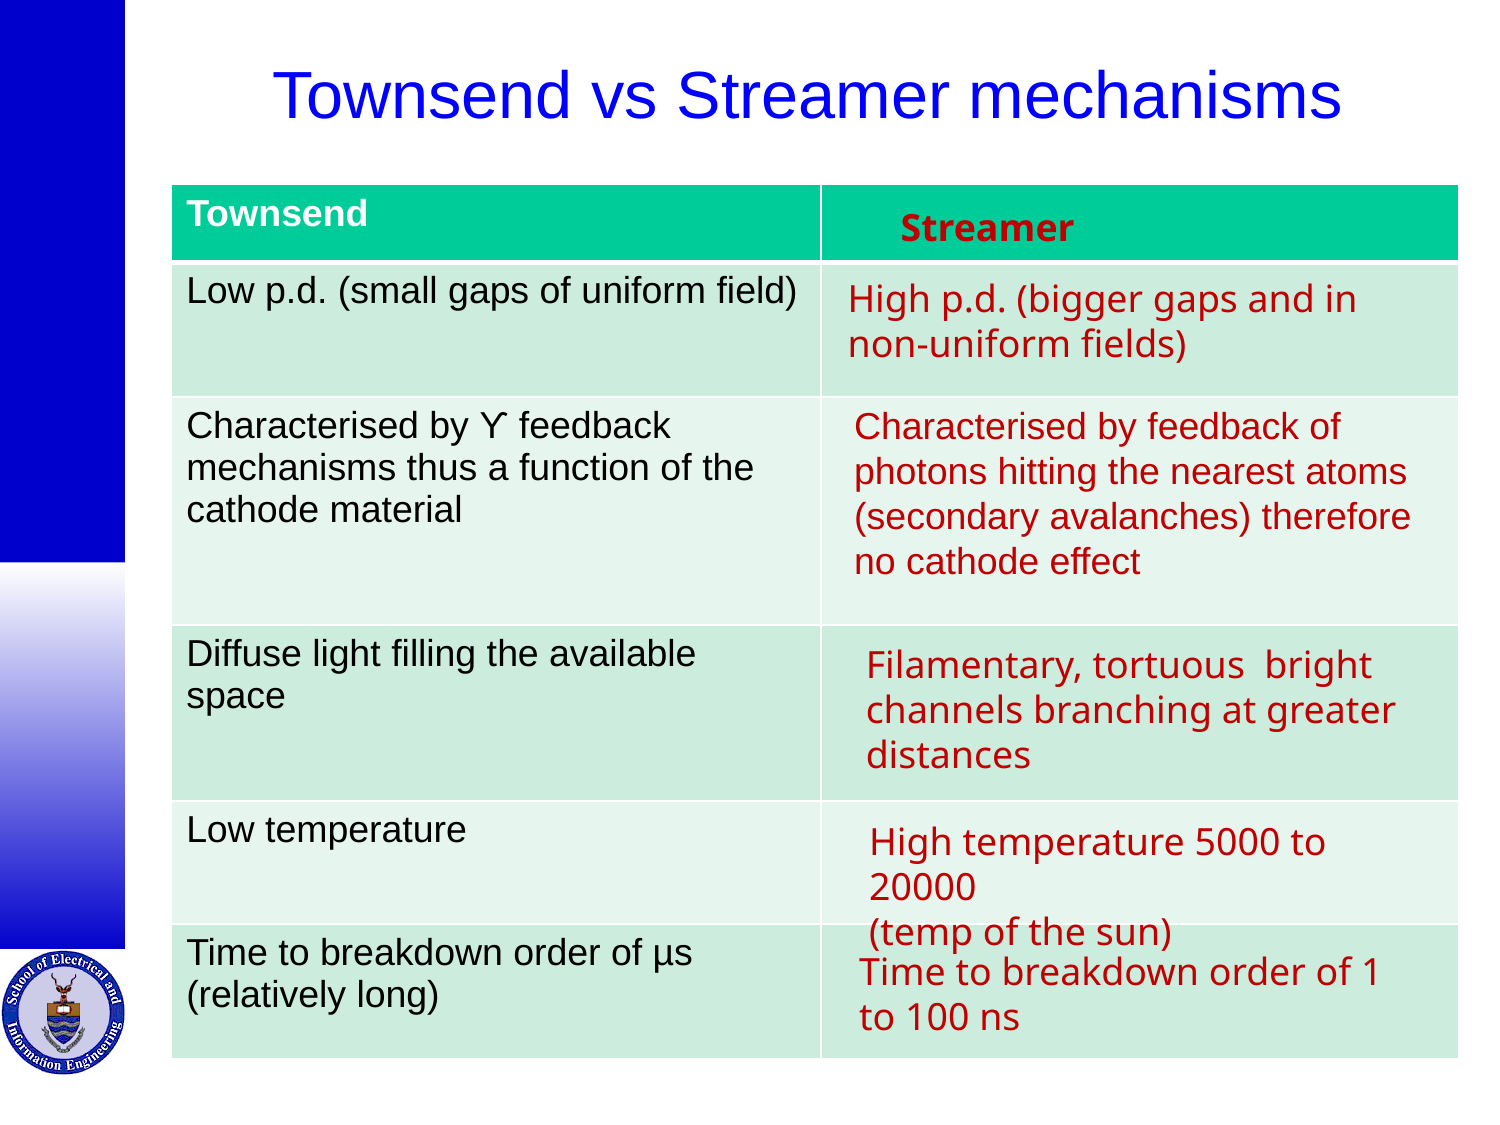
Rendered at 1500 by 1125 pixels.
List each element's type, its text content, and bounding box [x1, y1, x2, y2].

table_cell Diffuse light filling the available space [172, 626, 820, 800]
text_box Streamer [885, 196, 1134, 256]
title Townsend vs Streamer mechanisms [135, 30, 1482, 153]
table_cell Characterised by ϒ feedback mechanisms thus a function of the cathode material [172, 398, 820, 624]
table_cell [822, 265, 1458, 396]
table_cell Low temperature [172, 802, 820, 923]
picture [0, 949, 125, 1075]
table_cell [822, 626, 1458, 800]
text_box Filamentary, tortuous bright channels branching at greater distances [851, 633, 1442, 784]
table_cell [822, 802, 1458, 923]
table_cell Low p.d. (small gaps of uniform field) [172, 265, 820, 396]
text_box High p.d. (bigger gaps and in non-uniform fields) [832, 267, 1412, 372]
table_cell [822, 925, 1458, 1058]
table_header Townsend [172, 185, 820, 260]
text_box Characterised by feedback of photons hitting the nearest atoms (secondary avalanches) therefore no cathode effect [839, 394, 1442, 590]
table_cell [822, 398, 1458, 624]
text_box Time to breakdown order of 1 to 100 ns [844, 940, 1424, 1046]
table_header [822, 185, 1458, 260]
table_cell Time to breakdown order of µs (relatively long) [172, 925, 820, 1058]
text_box High temperature 5000 to 20000 (temp of the sun) [854, 810, 1445, 961]
